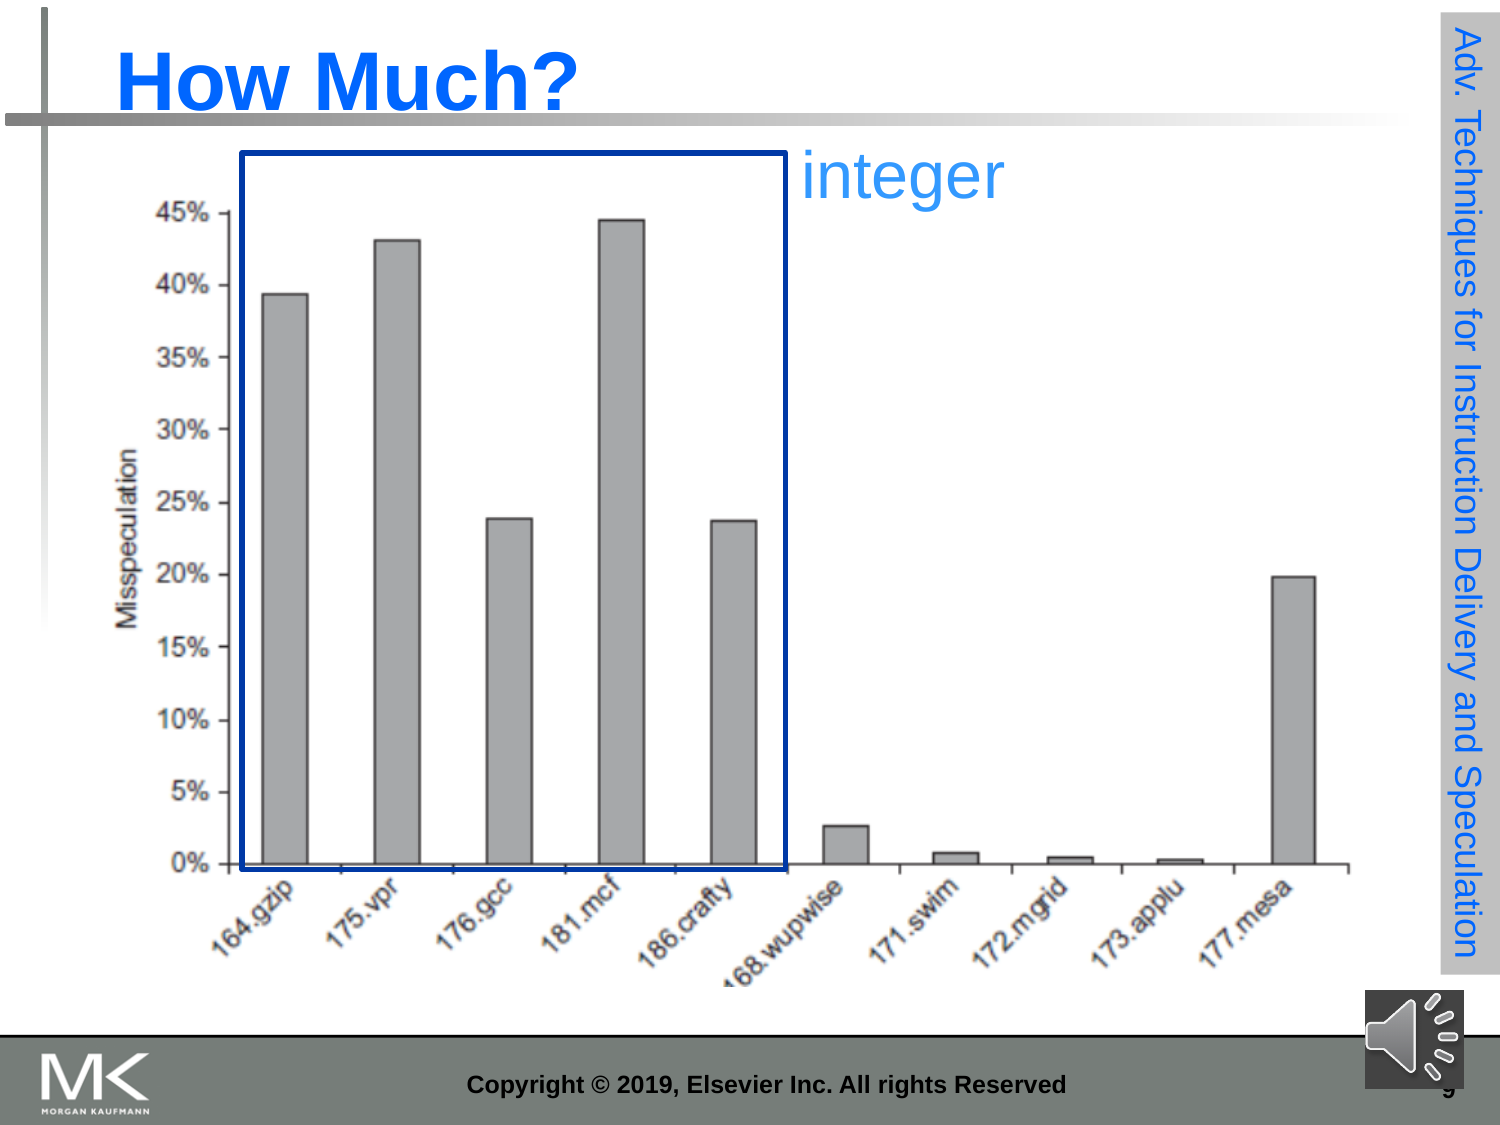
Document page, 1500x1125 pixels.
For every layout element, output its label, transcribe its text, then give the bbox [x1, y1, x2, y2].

text_box integer [726, 124, 1081, 182]
picture [29, 1046, 160, 1123]
text_box Adv. Techniques for Instruction Delivery and Speculation [1440, 12, 1500, 975]
picture [99, 184, 1377, 988]
footer Copyright © 2019, Elsevier Inc. All rights Reserved [170, 1046, 1365, 1106]
picture [1364, 989, 1465, 1090]
text_box [242, 152, 786, 182]
title How Much? [100, 18, 1460, 135]
